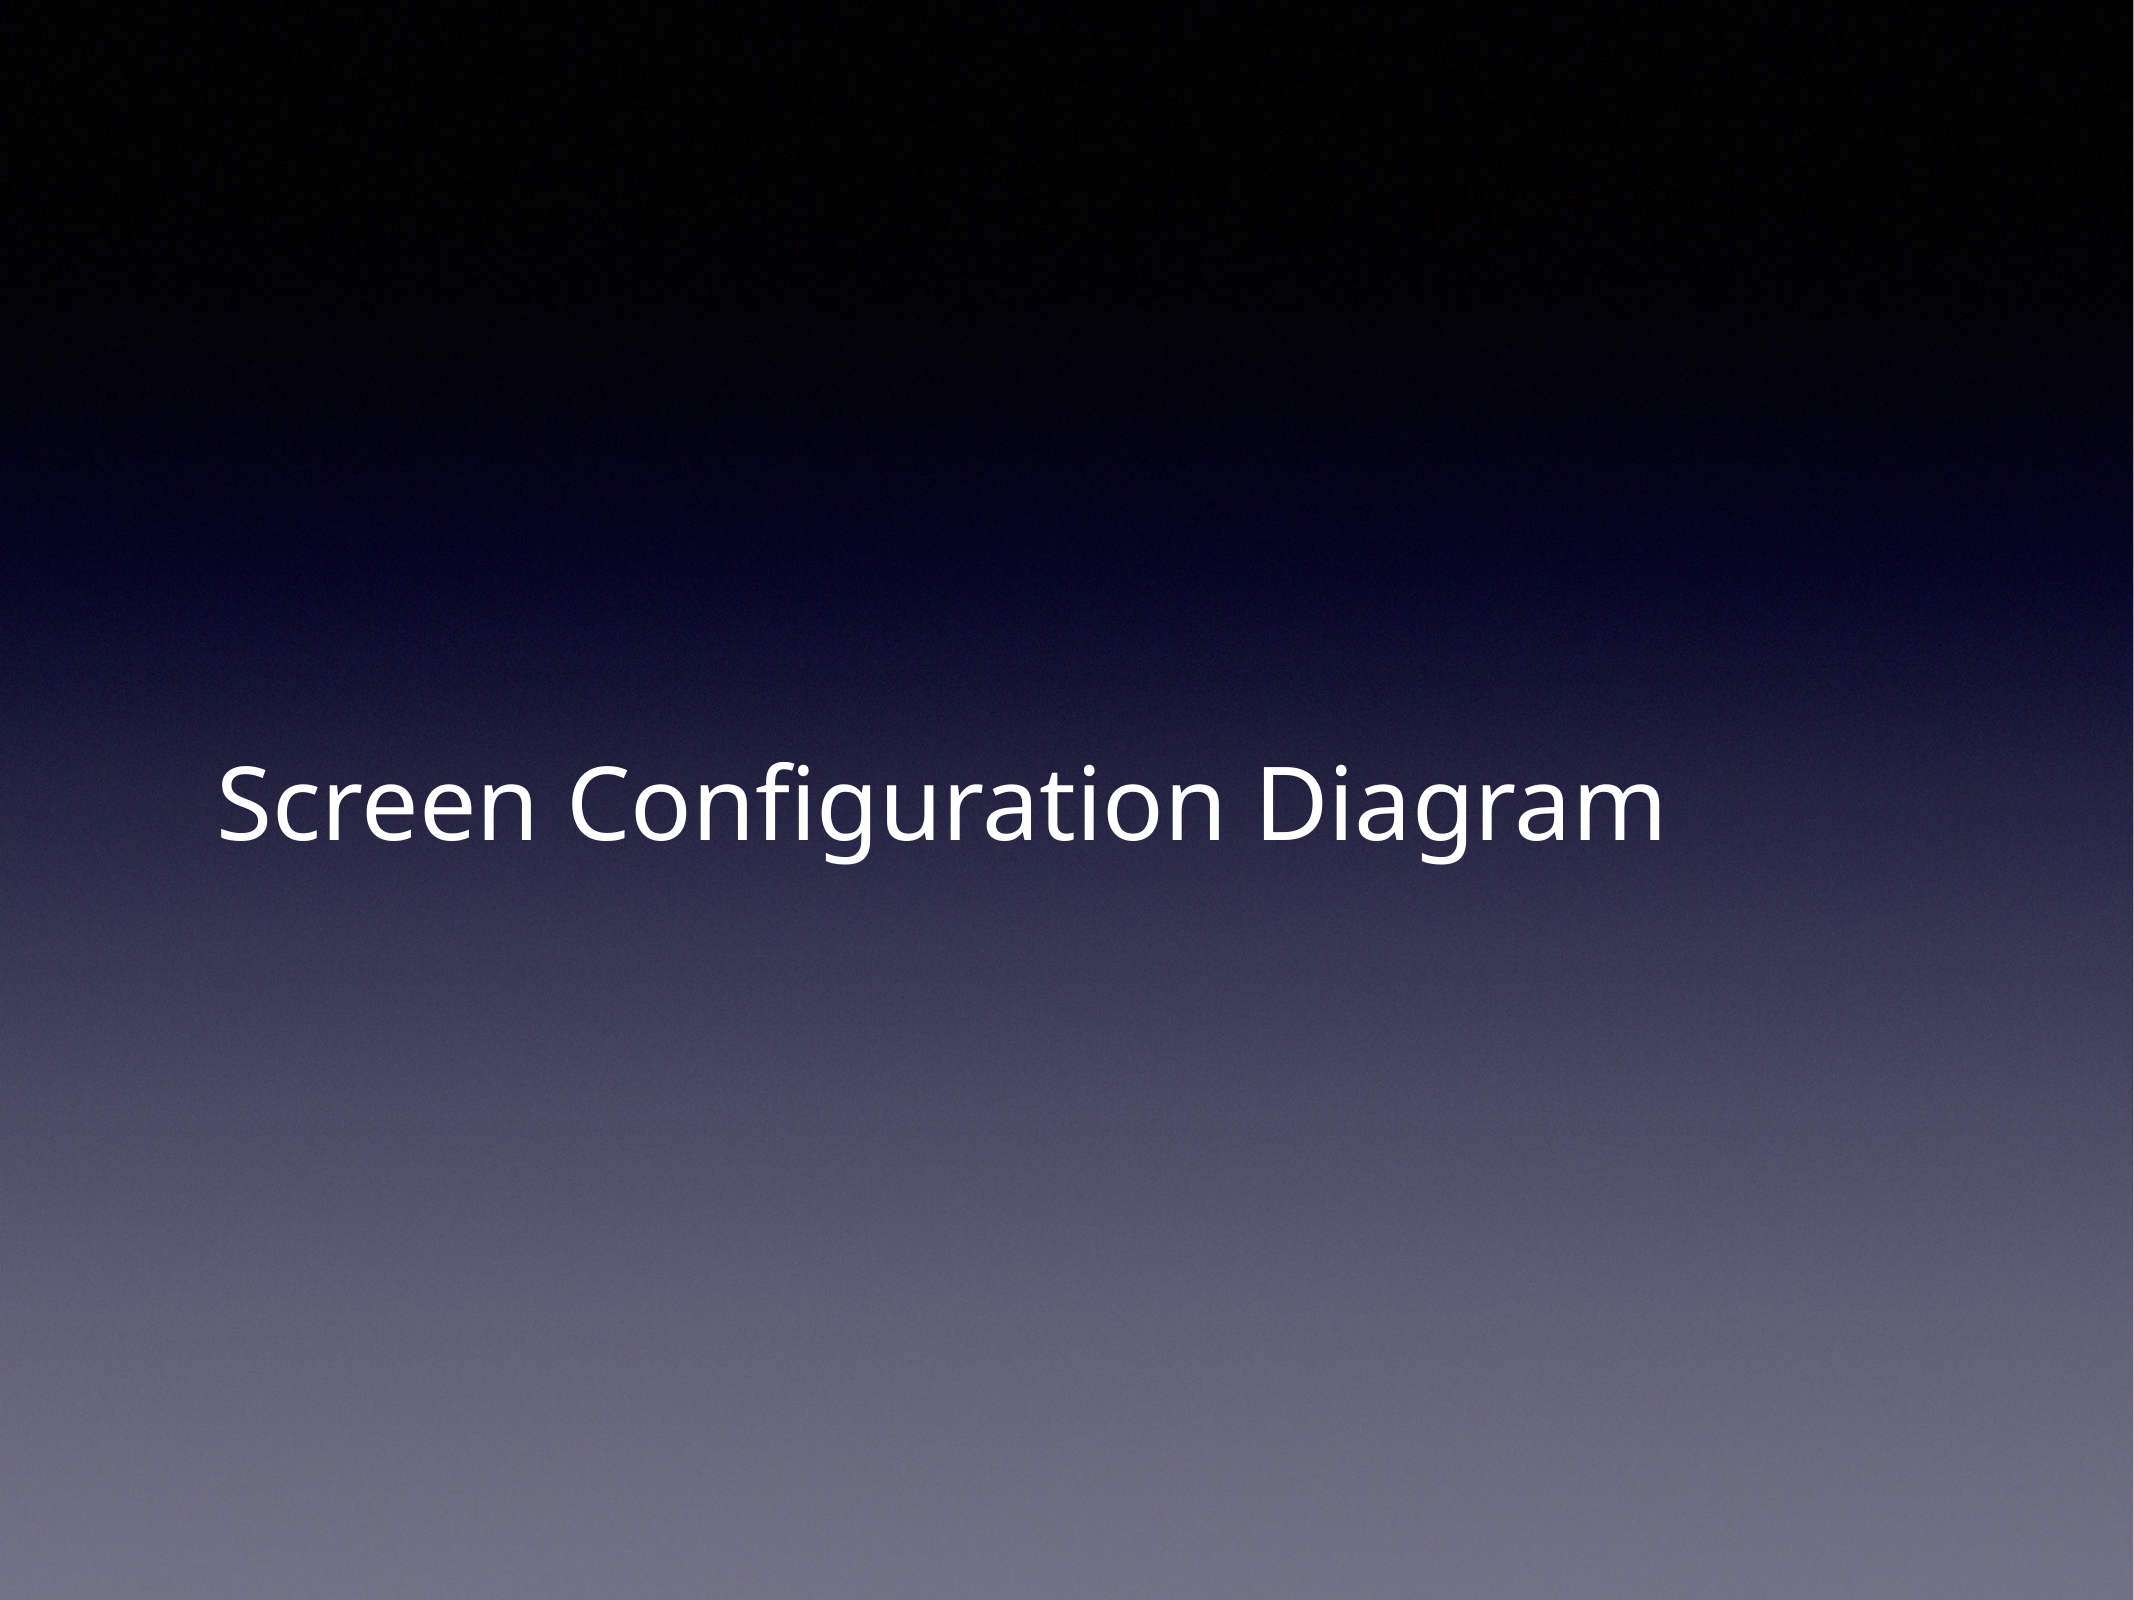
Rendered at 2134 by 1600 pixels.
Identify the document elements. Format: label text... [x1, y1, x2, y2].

picture [0, 0, 2134, 1600]
title Screen Configuration Diagram [207, 528, 1926, 1072]
